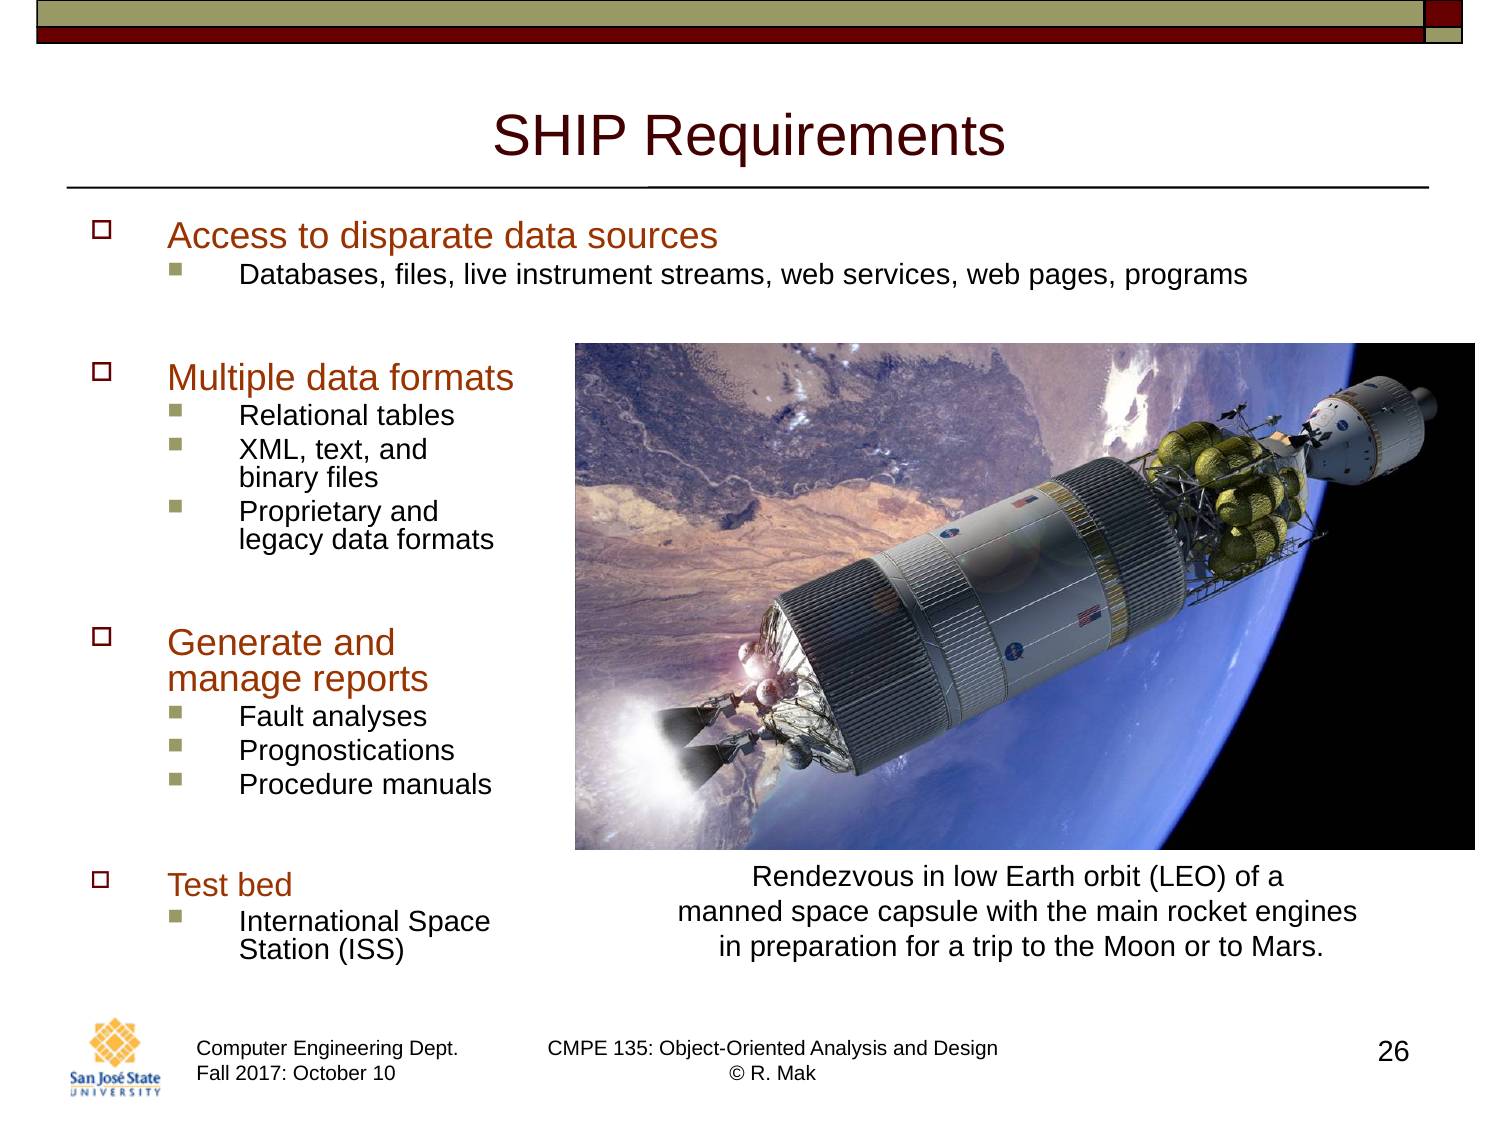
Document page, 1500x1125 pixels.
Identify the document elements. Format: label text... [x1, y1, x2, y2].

text_box Rendezvous in low Earth orbit (LEO) of a manned space capsule with the main rocket engines in preparation for a trip to the Moon or to Mars. [662, 860, 1382, 970]
list Access to disparate data sources Databases, files, live instrument streams, web services, web pages, programs Multiple data formats Relational tables XML, text, and binary files Proprietary and legacy data formats Generate and manage reports Fault analyses Prognostications Procedure manuals Test bed International Space Station (ISS) [75, 212, 1413, 1006]
title SHIP Requirements [75, 67, 1425, 175]
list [574, 343, 1476, 851]
picture [60, 1012, 166, 1112]
slide_number 26 [1112, 1025, 1425, 1100]
